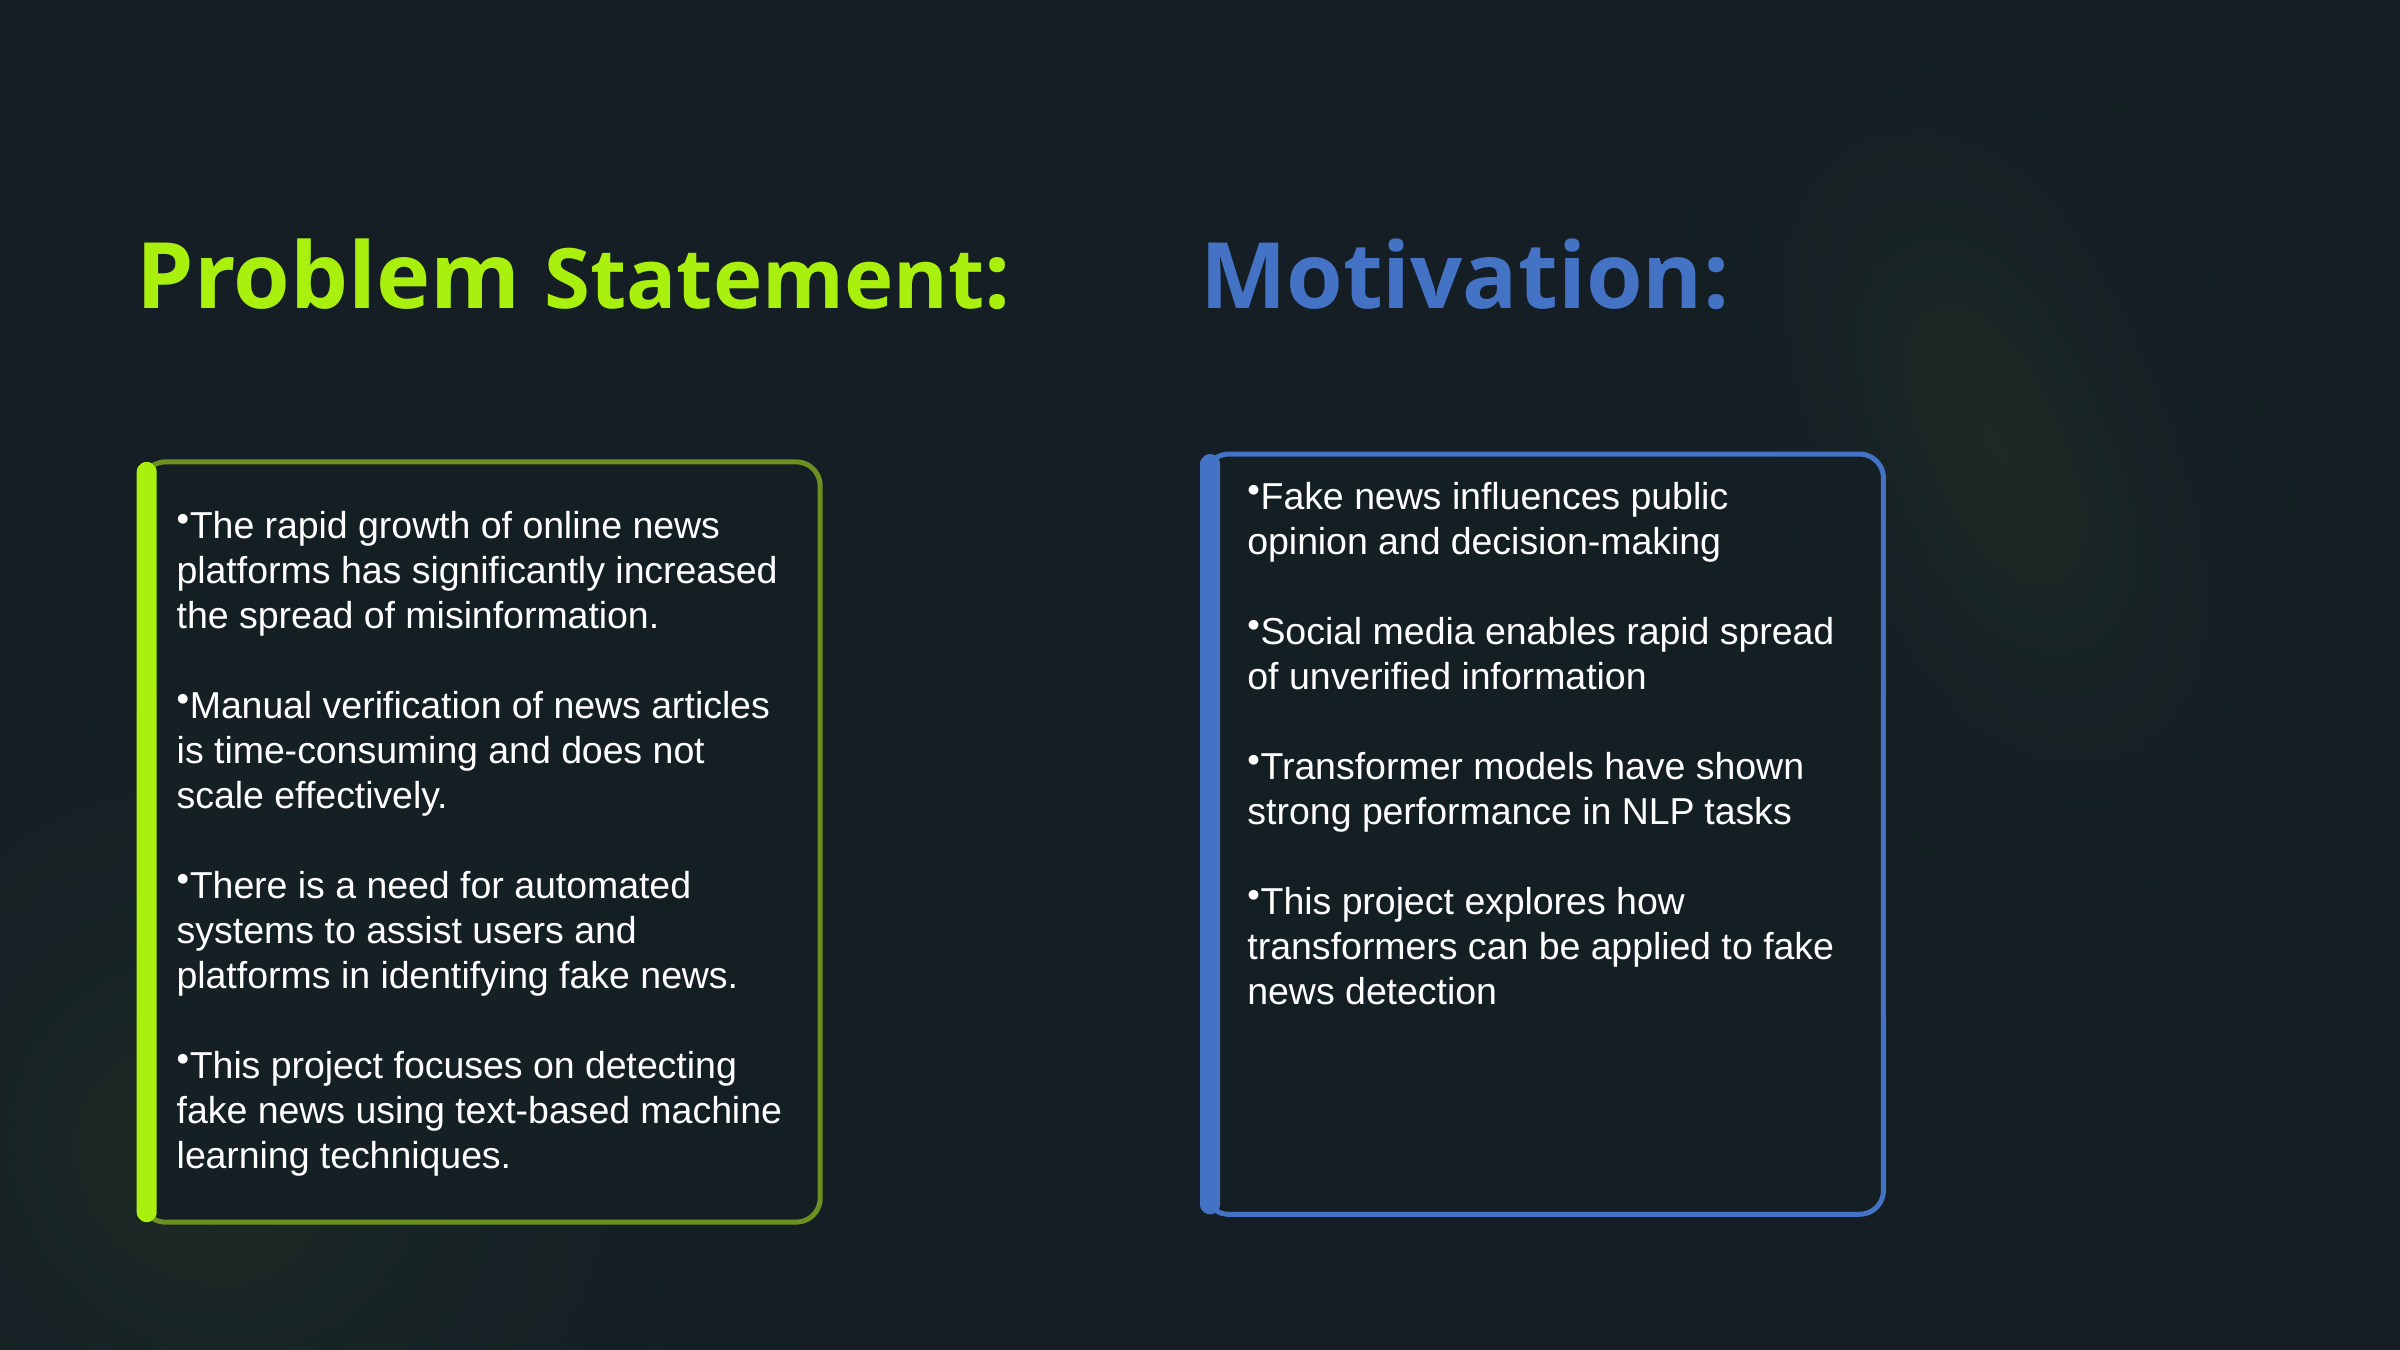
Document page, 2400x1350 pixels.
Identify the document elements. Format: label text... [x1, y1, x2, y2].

text_box [1217, 454, 1884, 1215]
text_box [1200, 454, 1221, 1215]
text_box Problem Statement: [136, 200, 1200, 455]
text_box Fake news influences public opinion and decision-making Social media enables rapid spread of unverified information Transformer models have shown strong performance in NLP tasks This project explores how transformers can be applied to fake news detection [1232, 464, 1871, 1020]
text_box Motivation: [1200, 200, 2264, 455]
text_box The rapid growth of online news platforms has significantly increased the spread of misinformation. Manual verification of news articles is time-consuming and does not scale effectively. There is a need for automated systems to assist users and platforms in identifying fake news. This project focuses on detecting fake news using text-based machine learning techniques. [161, 493, 801, 1184]
text_box [136, 461, 157, 1223]
text_box [154, 461, 821, 1223]
